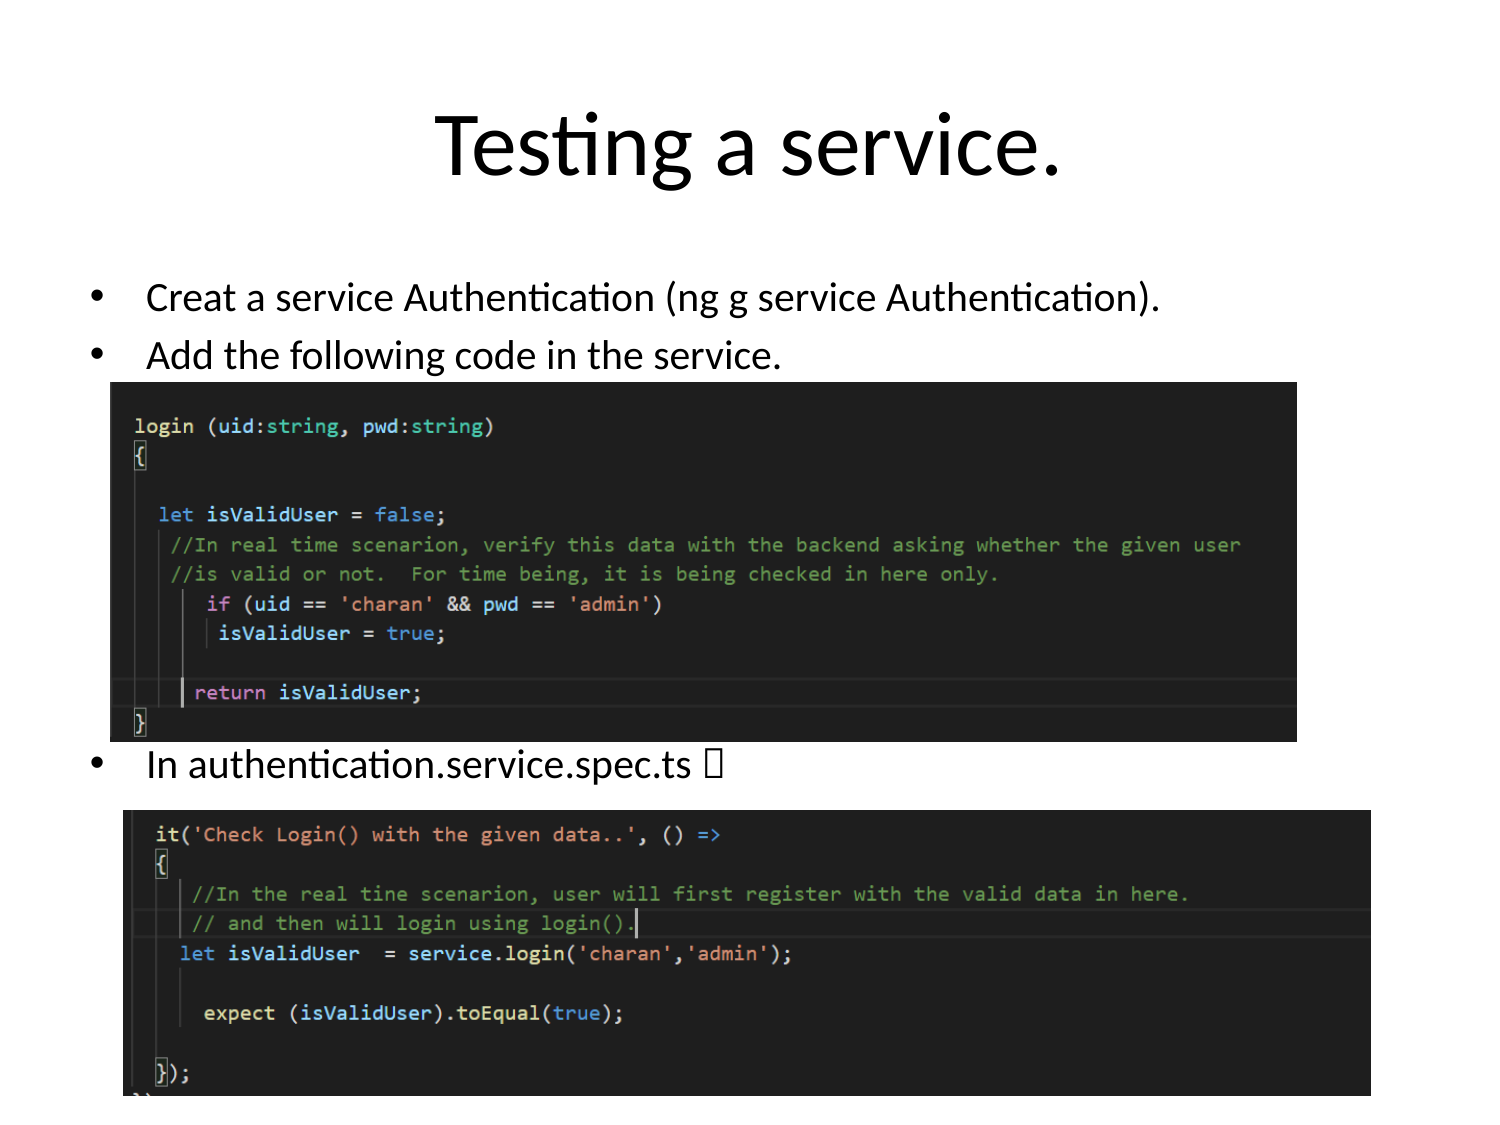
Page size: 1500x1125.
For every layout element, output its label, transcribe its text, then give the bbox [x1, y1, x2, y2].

list Creat a service Authentication (ng g service Authentication). Add the following code in the service. In authentication.service.spec.ts  [75, 262, 1425, 1005]
picture [110, 381, 1297, 743]
title Testing a service. [75, 45, 1425, 232]
picture [123, 810, 1371, 1096]
